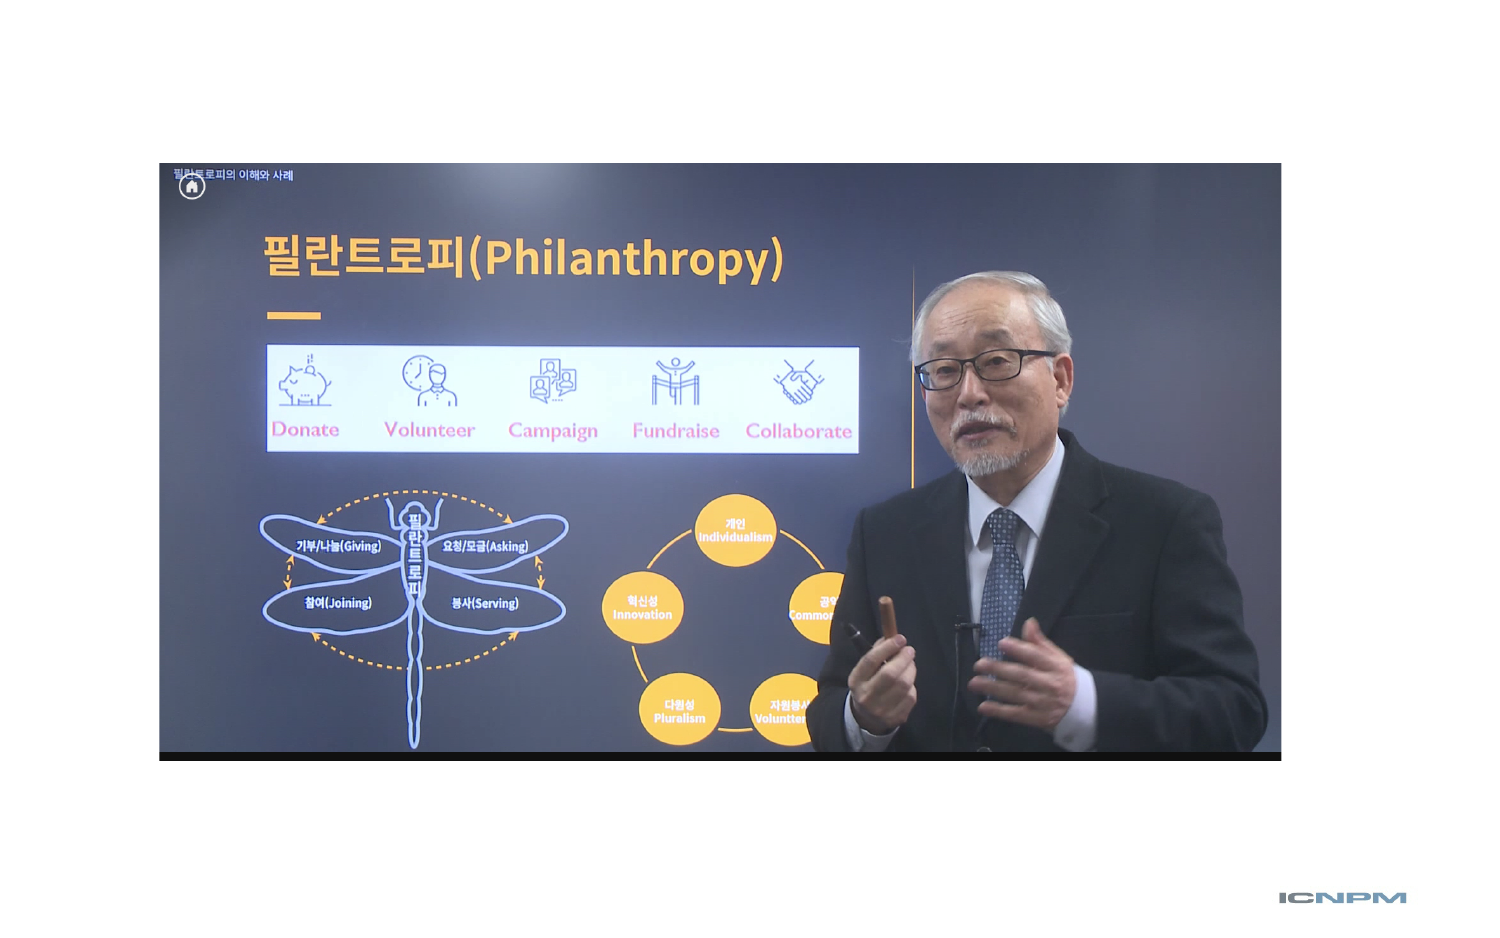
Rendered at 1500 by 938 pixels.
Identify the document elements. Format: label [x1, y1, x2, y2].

picture [159, 163, 1282, 761]
picture [1264, 886, 1423, 909]
